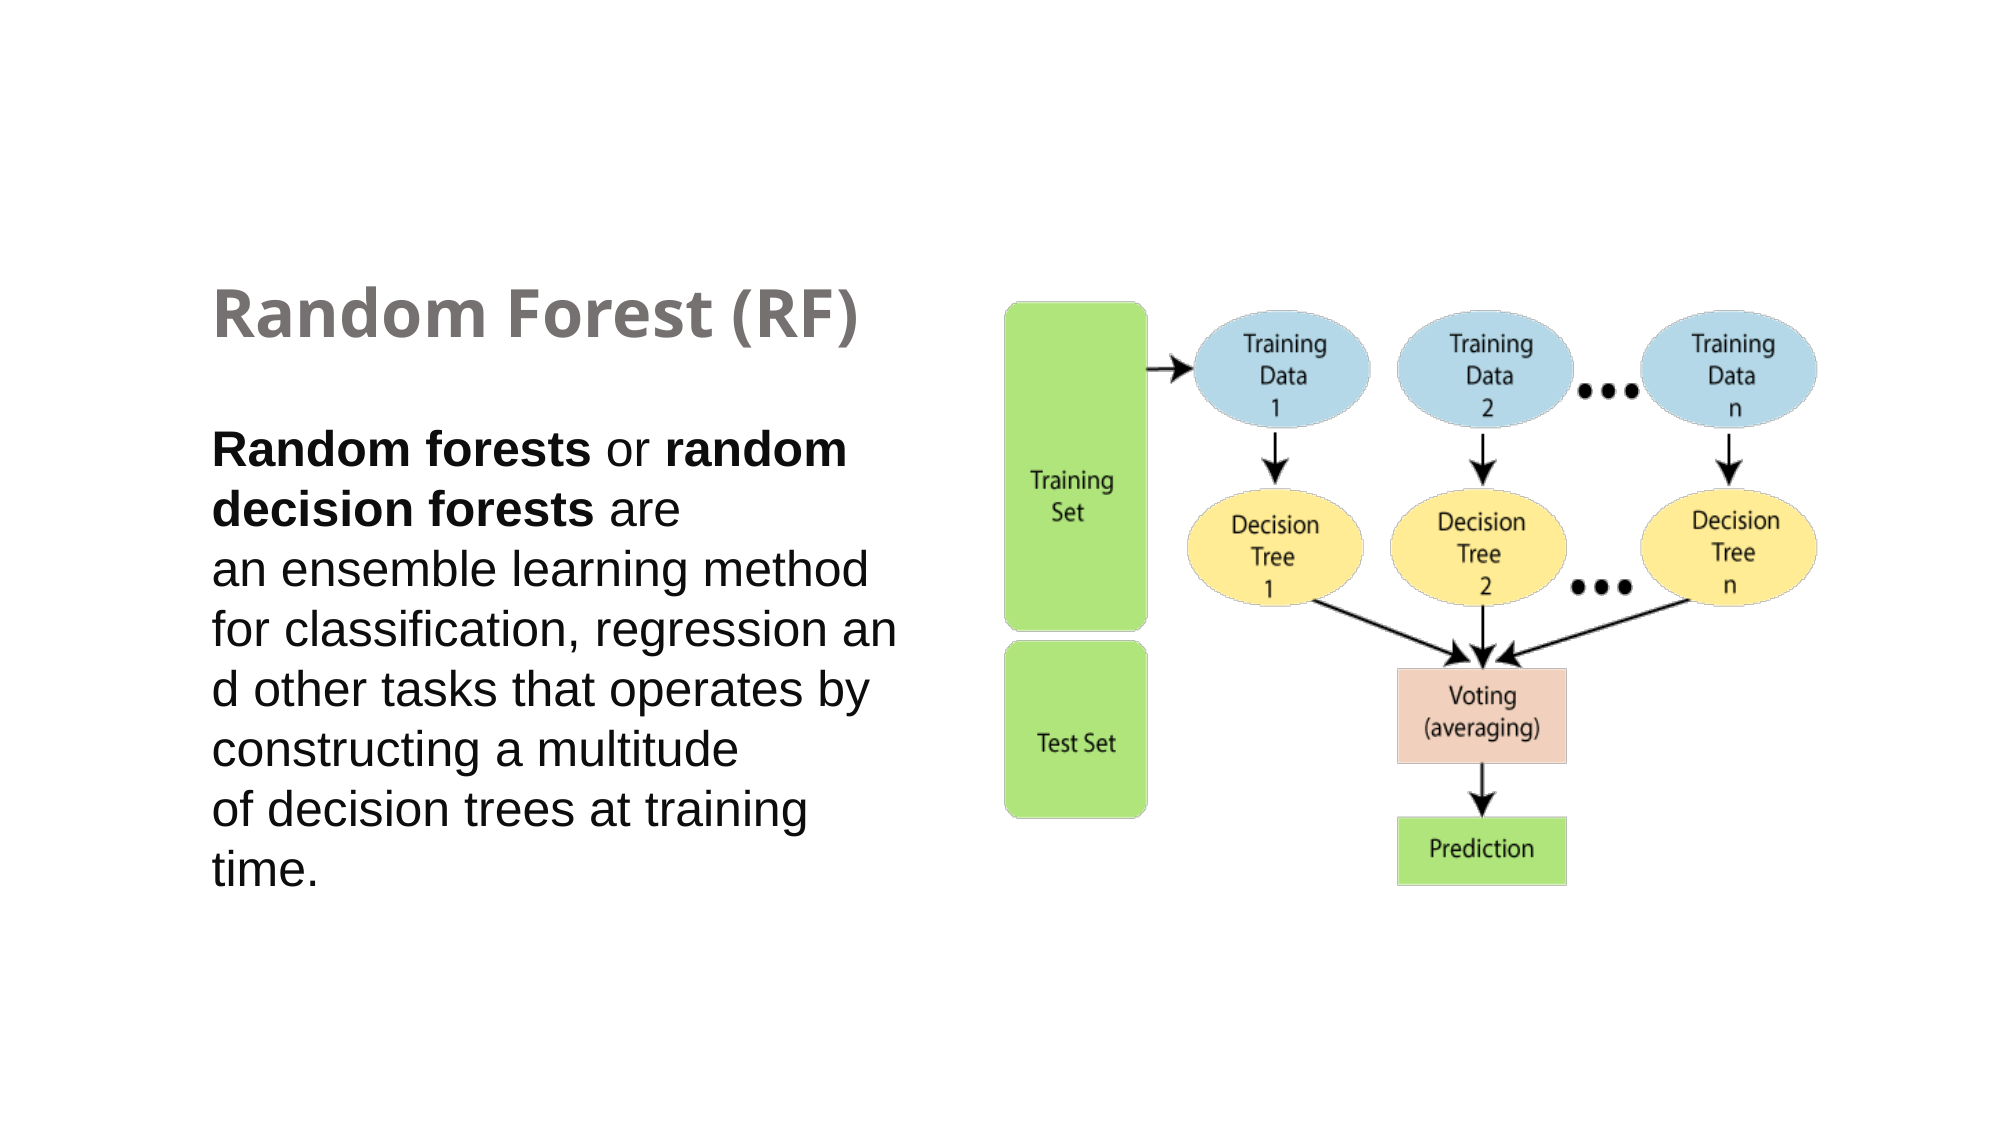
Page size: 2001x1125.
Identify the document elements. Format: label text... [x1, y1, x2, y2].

text_box Random forests or random decision forests are an ensemble learning method for classification, regression and other tasks that operates by constructing a multitude of decision trees at training time. [196, 408, 931, 904]
picture [999, 296, 1824, 890]
text_box Random Forest (RF) [196, 263, 1198, 359]
